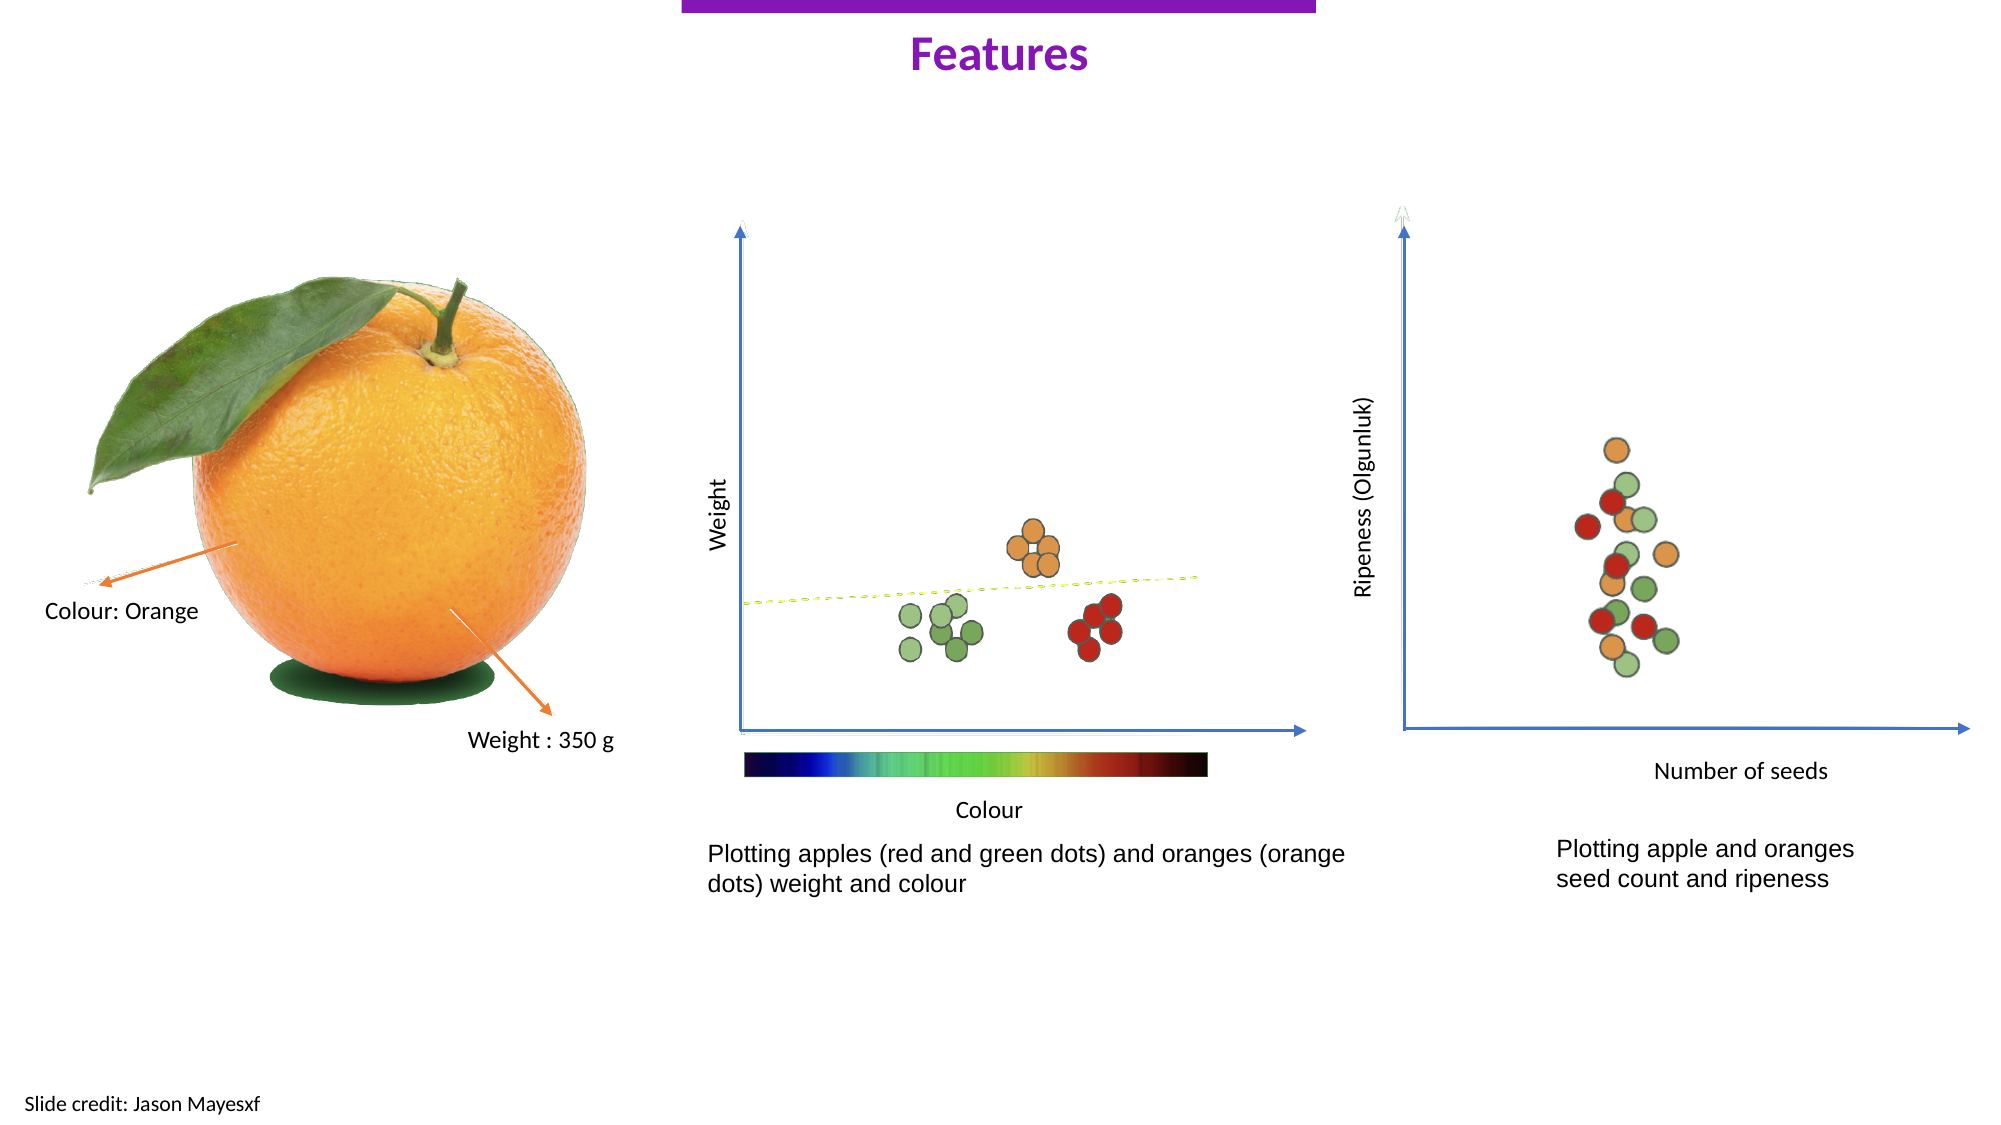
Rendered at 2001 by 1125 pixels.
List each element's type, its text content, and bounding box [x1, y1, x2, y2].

picture [1388, 206, 1971, 739]
text_box Number of seeds [1639, 746, 1844, 792]
text_box [681, 0, 1317, 13]
text_box Features [664, 13, 1335, 89]
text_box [693, 212, 1307, 825]
text_box Plotting apple and oranges seed count and ripeness [1541, 824, 1900, 900]
text_box Slide credit: Jason Mayesxf [9, 1082, 1010, 1123]
text_box Plotting apples (red and green dots) and oranges (orange dots) weight and colour [692, 830, 1363, 906]
text_box Ripeness (Olgunluk) [1338, 381, 1383, 614]
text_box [29, 269, 631, 762]
